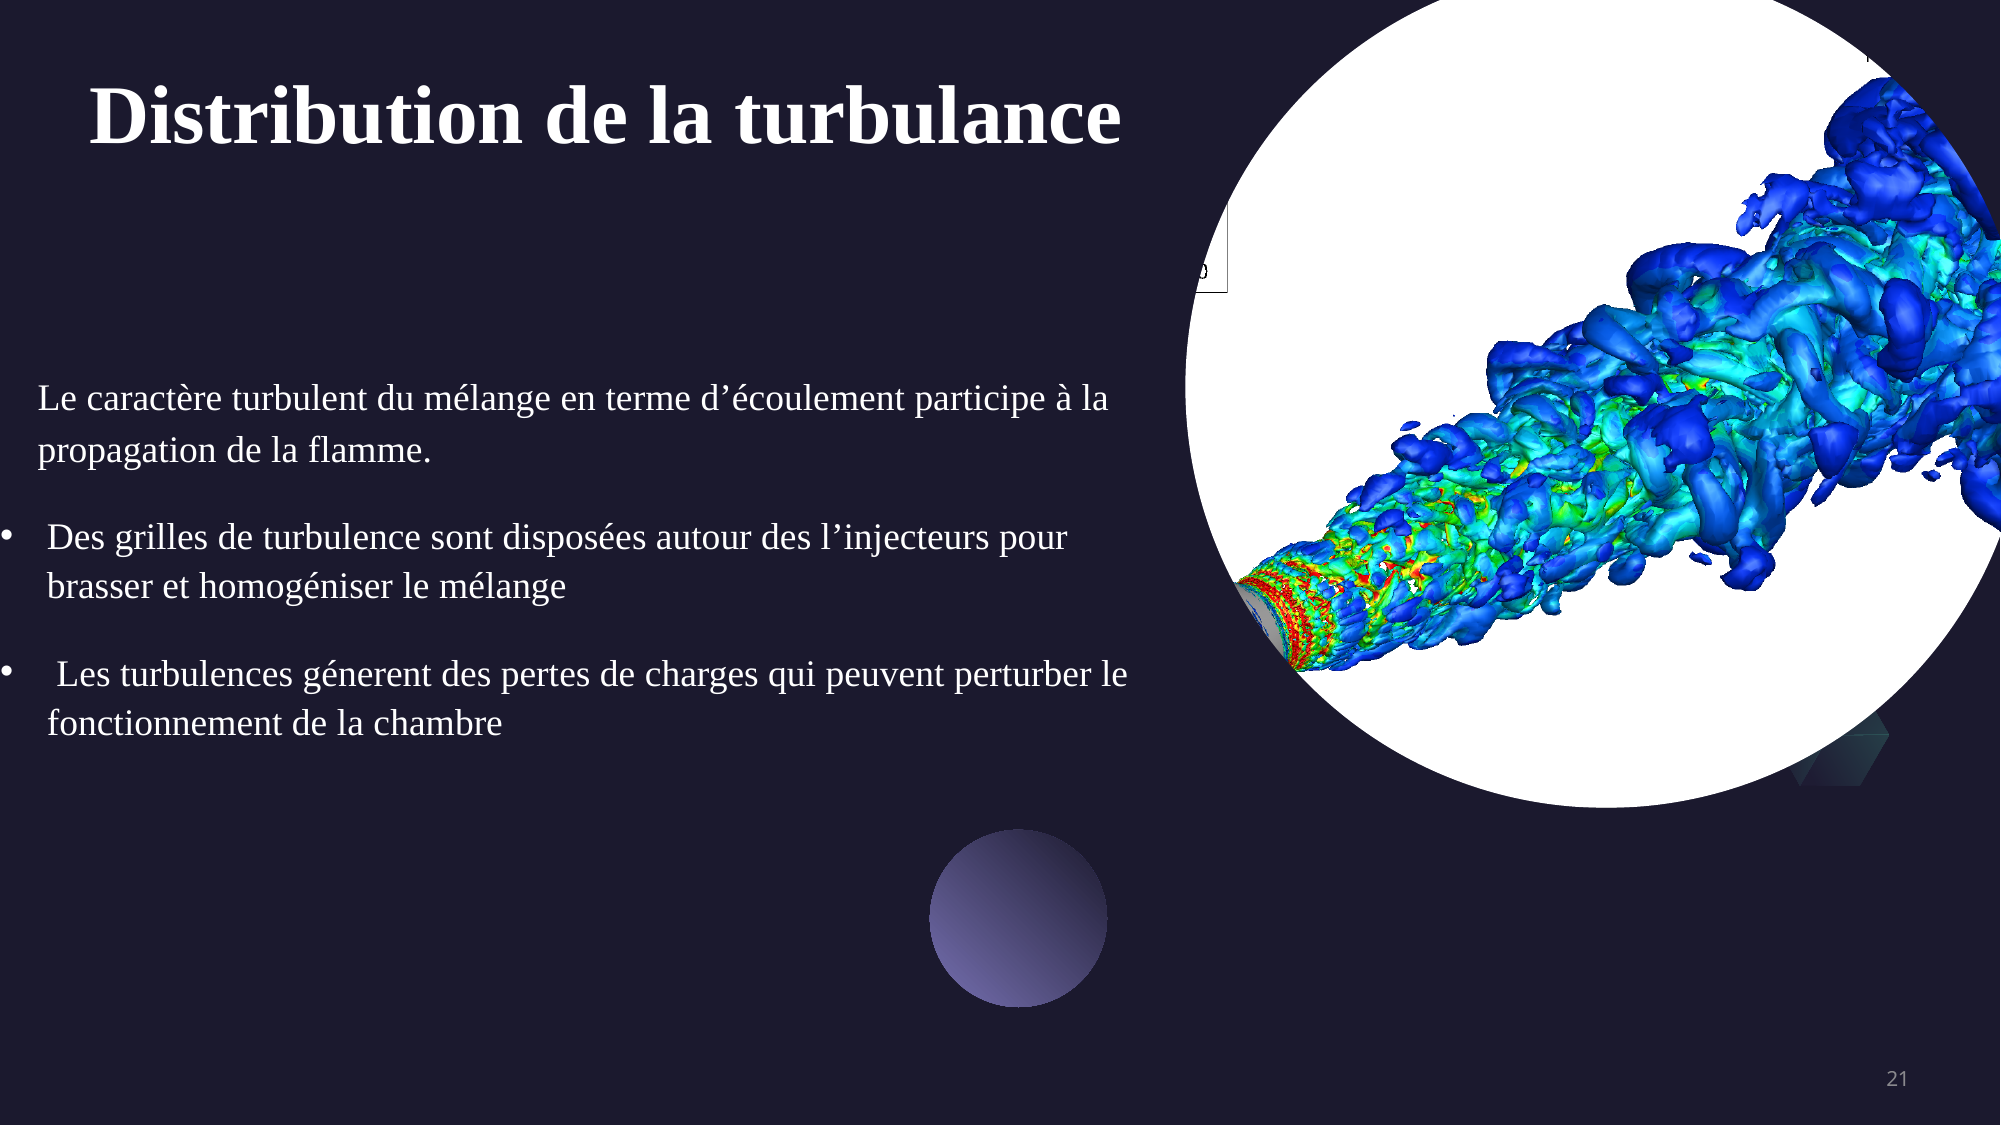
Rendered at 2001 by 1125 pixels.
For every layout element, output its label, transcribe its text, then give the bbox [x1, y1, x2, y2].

slide_number 21 [1632, 1067, 1910, 1093]
list Le caractère turbulent du mélange en terme d’écoulement participe à la propagation de la flamme. Des grilles de turbulence sont disposées autour des l’injecteurs pour brasser et homogéniser le mélange Les turbulences génerent des pertes de charges qui peuvent perturber le fonctionnement de la chambre [0, 354, 1139, 840]
picture [1185, 0, 2001, 808]
title Distribution de la turbulance [79, 52, 1135, 162]
